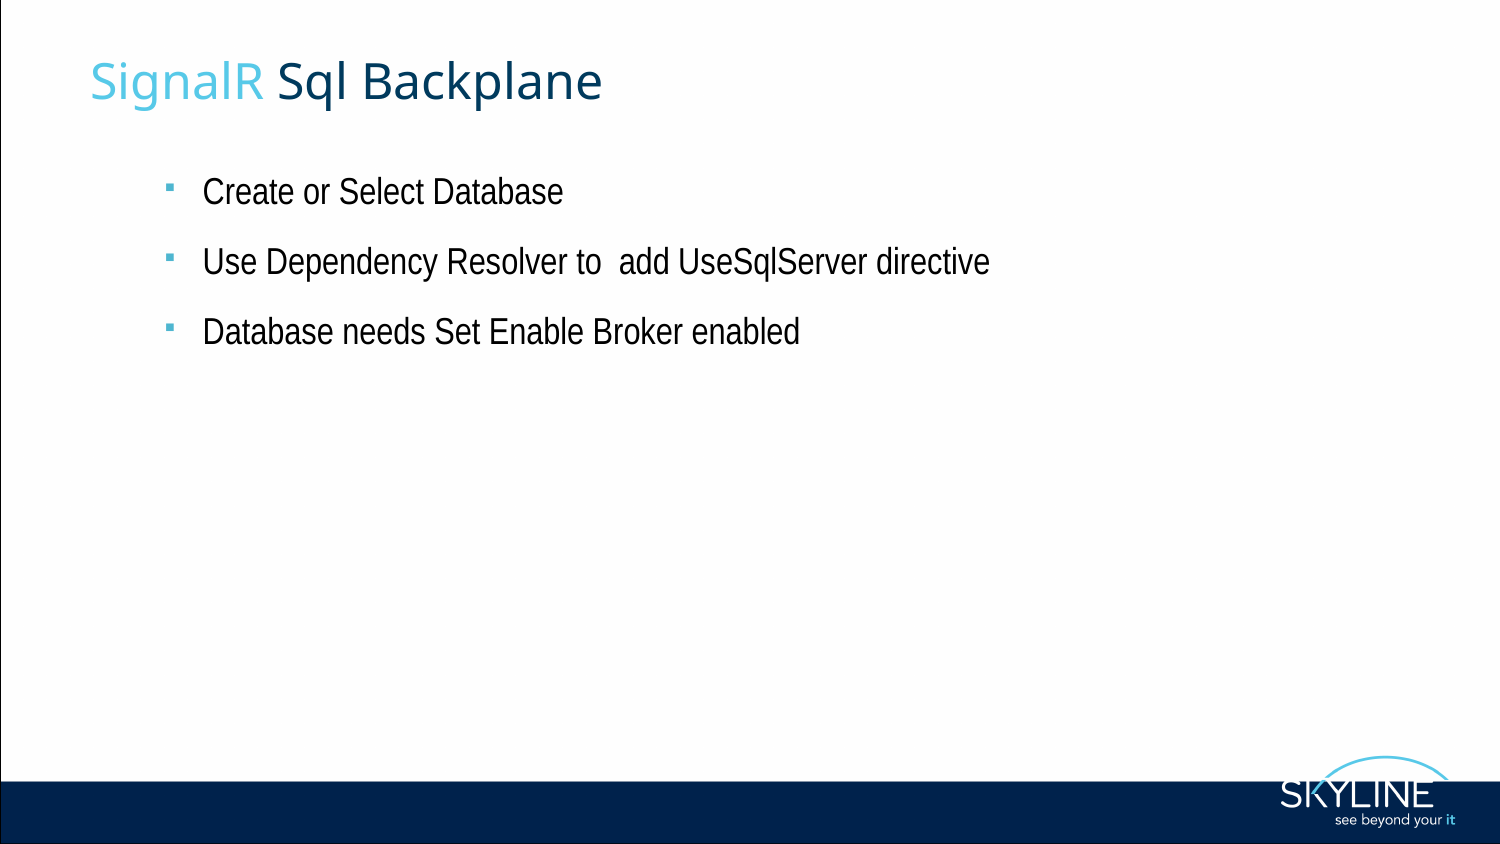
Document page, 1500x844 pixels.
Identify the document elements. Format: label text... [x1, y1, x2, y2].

title SignalR Sql Backplane [75, 34, 1305, 125]
list Create or Select Database Use Dependency Resolver to add UseSqlServer directive Database needs Set Enable Broker enabled [75, 159, 1305, 722]
picture [0, 0, 1500, 844]
